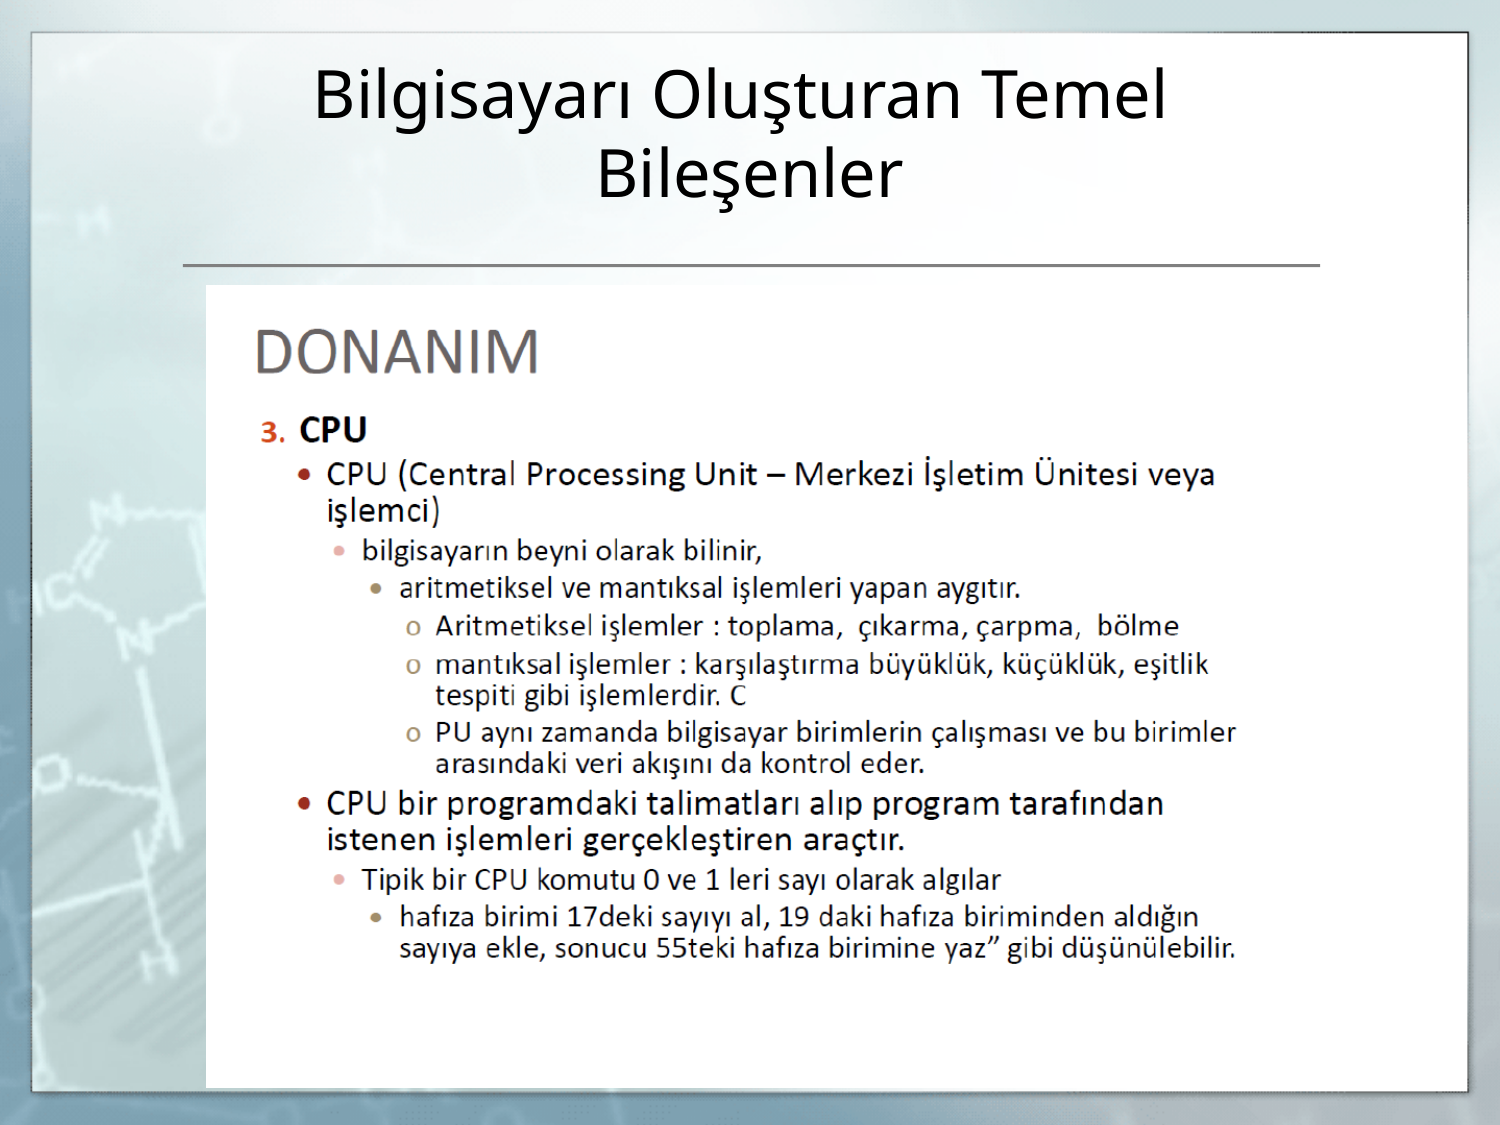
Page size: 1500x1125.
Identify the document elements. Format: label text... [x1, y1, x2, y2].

title Bilgisayarı Oluşturan Temel Bileşenler [0, 66, 1500, 197]
picture [0, 197, 1500, 1125]
picture [0, 0, 1500, 66]
